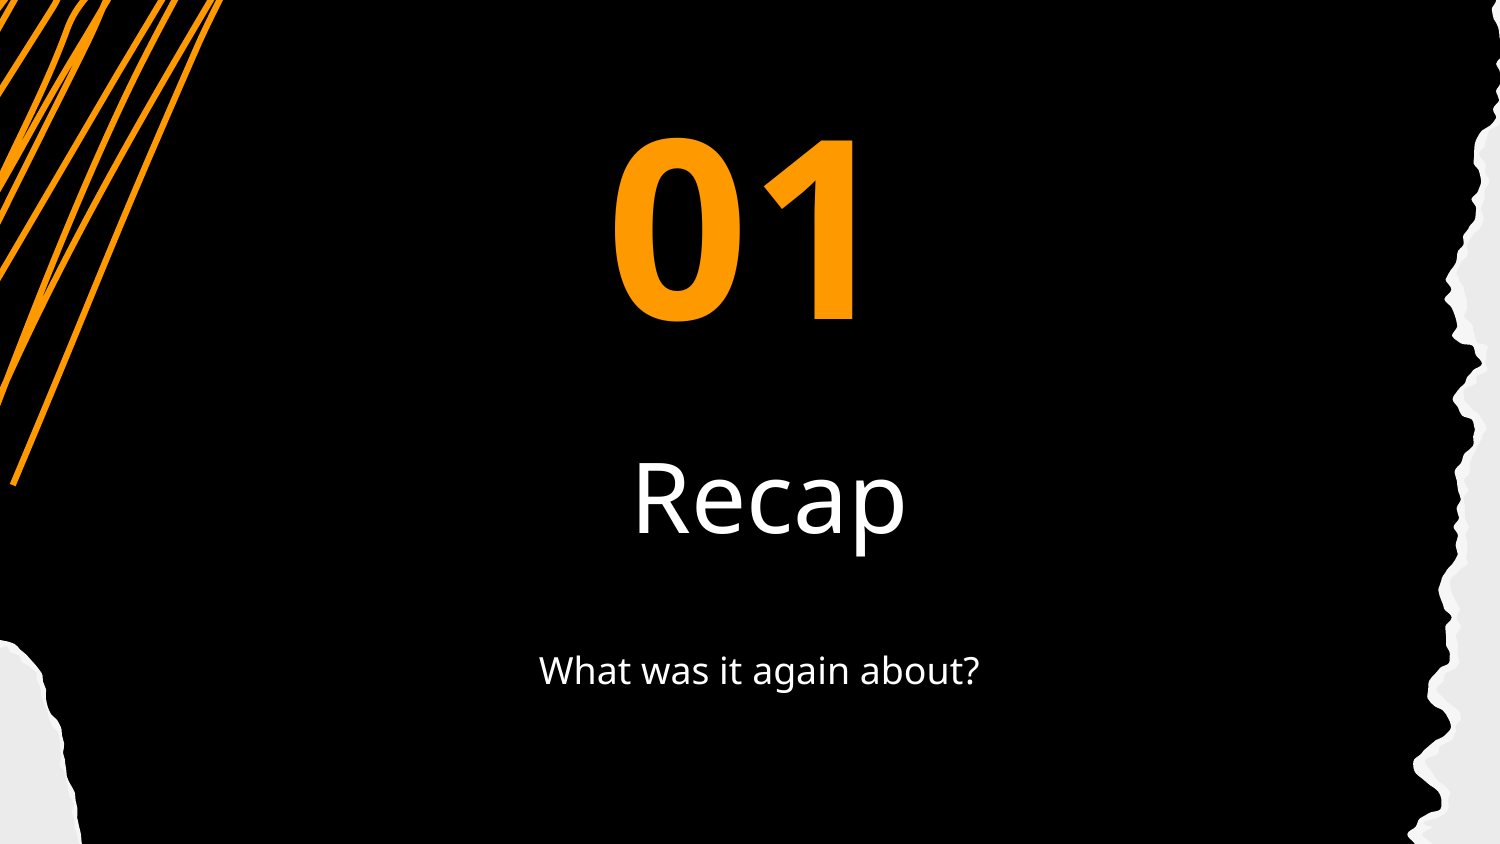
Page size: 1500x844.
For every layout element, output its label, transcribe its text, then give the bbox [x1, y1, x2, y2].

title Recap [266, 424, 1274, 563]
subtitle What was it again about? [357, 632, 1143, 697]
title 01 [547, 104, 953, 335]
